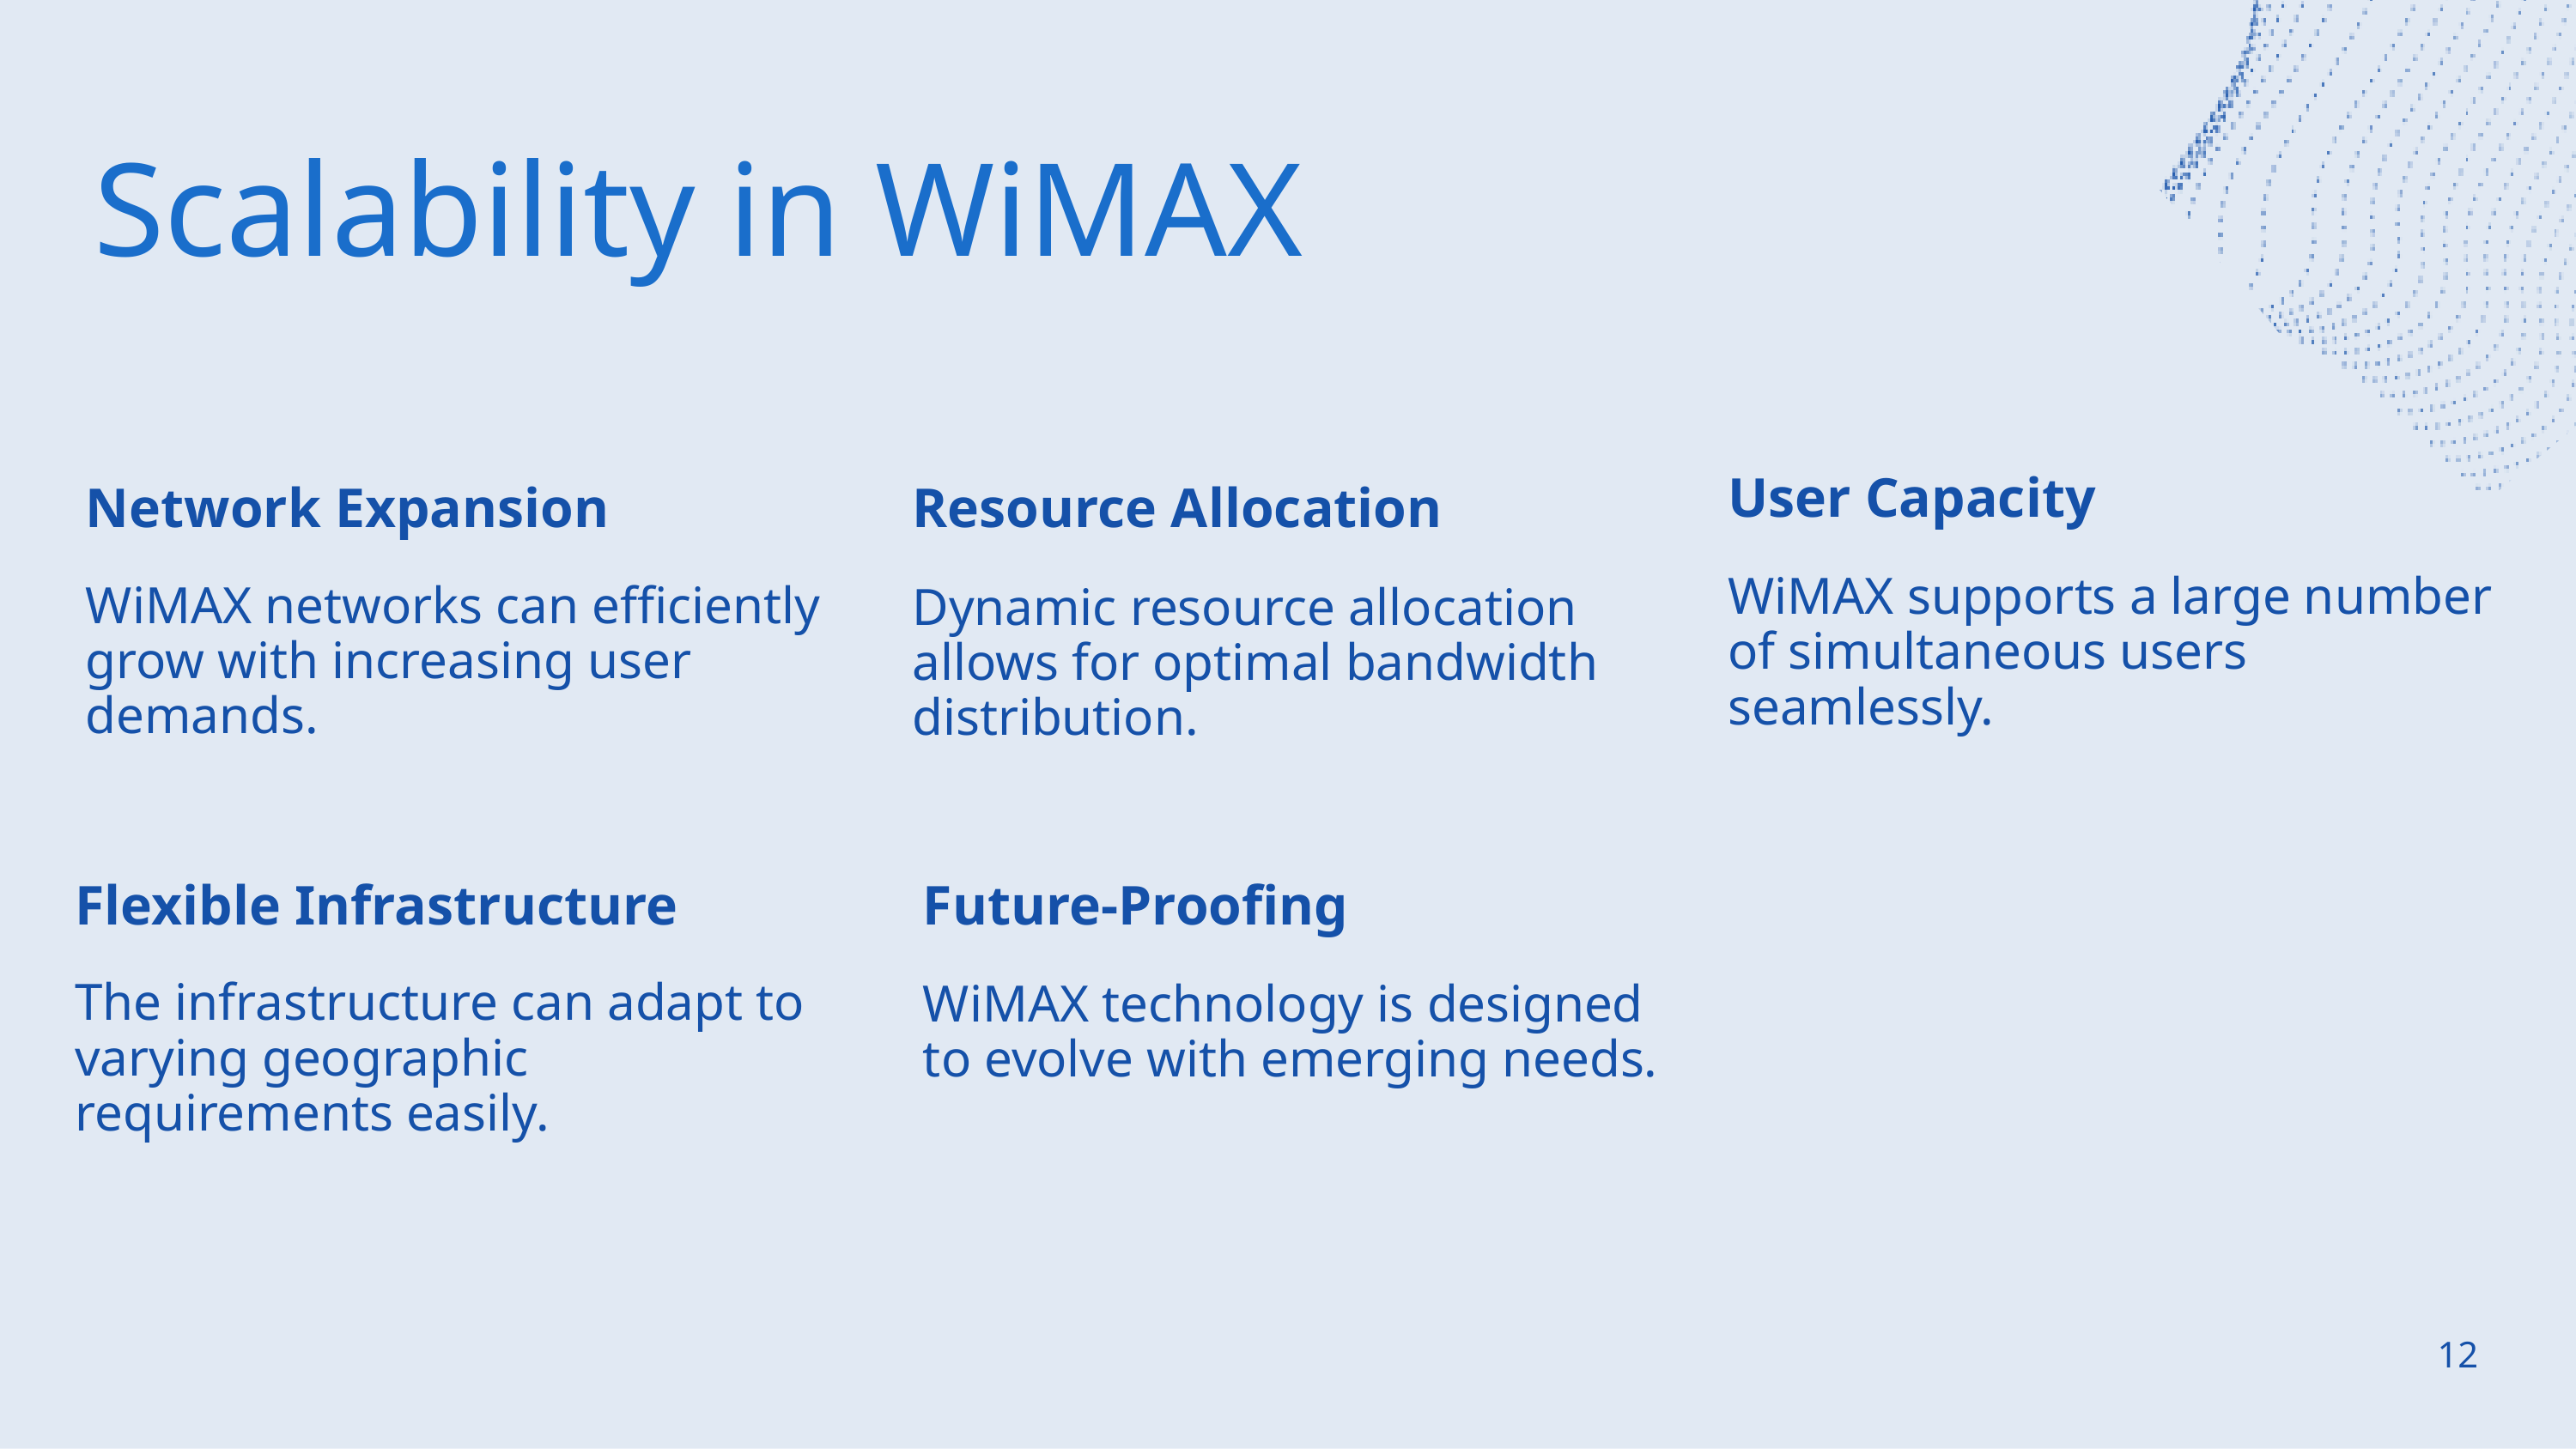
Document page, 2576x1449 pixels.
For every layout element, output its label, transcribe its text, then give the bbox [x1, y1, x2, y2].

text_box [2001, 0, 2576, 491]
text_box Scalability in WiMAX [94, 104, 1672, 282]
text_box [922, 876, 1691, 1089]
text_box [75, 876, 843, 1144]
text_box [85, 479, 854, 747]
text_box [912, 479, 1680, 749]
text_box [1728, 468, 2496, 737]
text_box 12 [2437, 1325, 2479, 1376]
